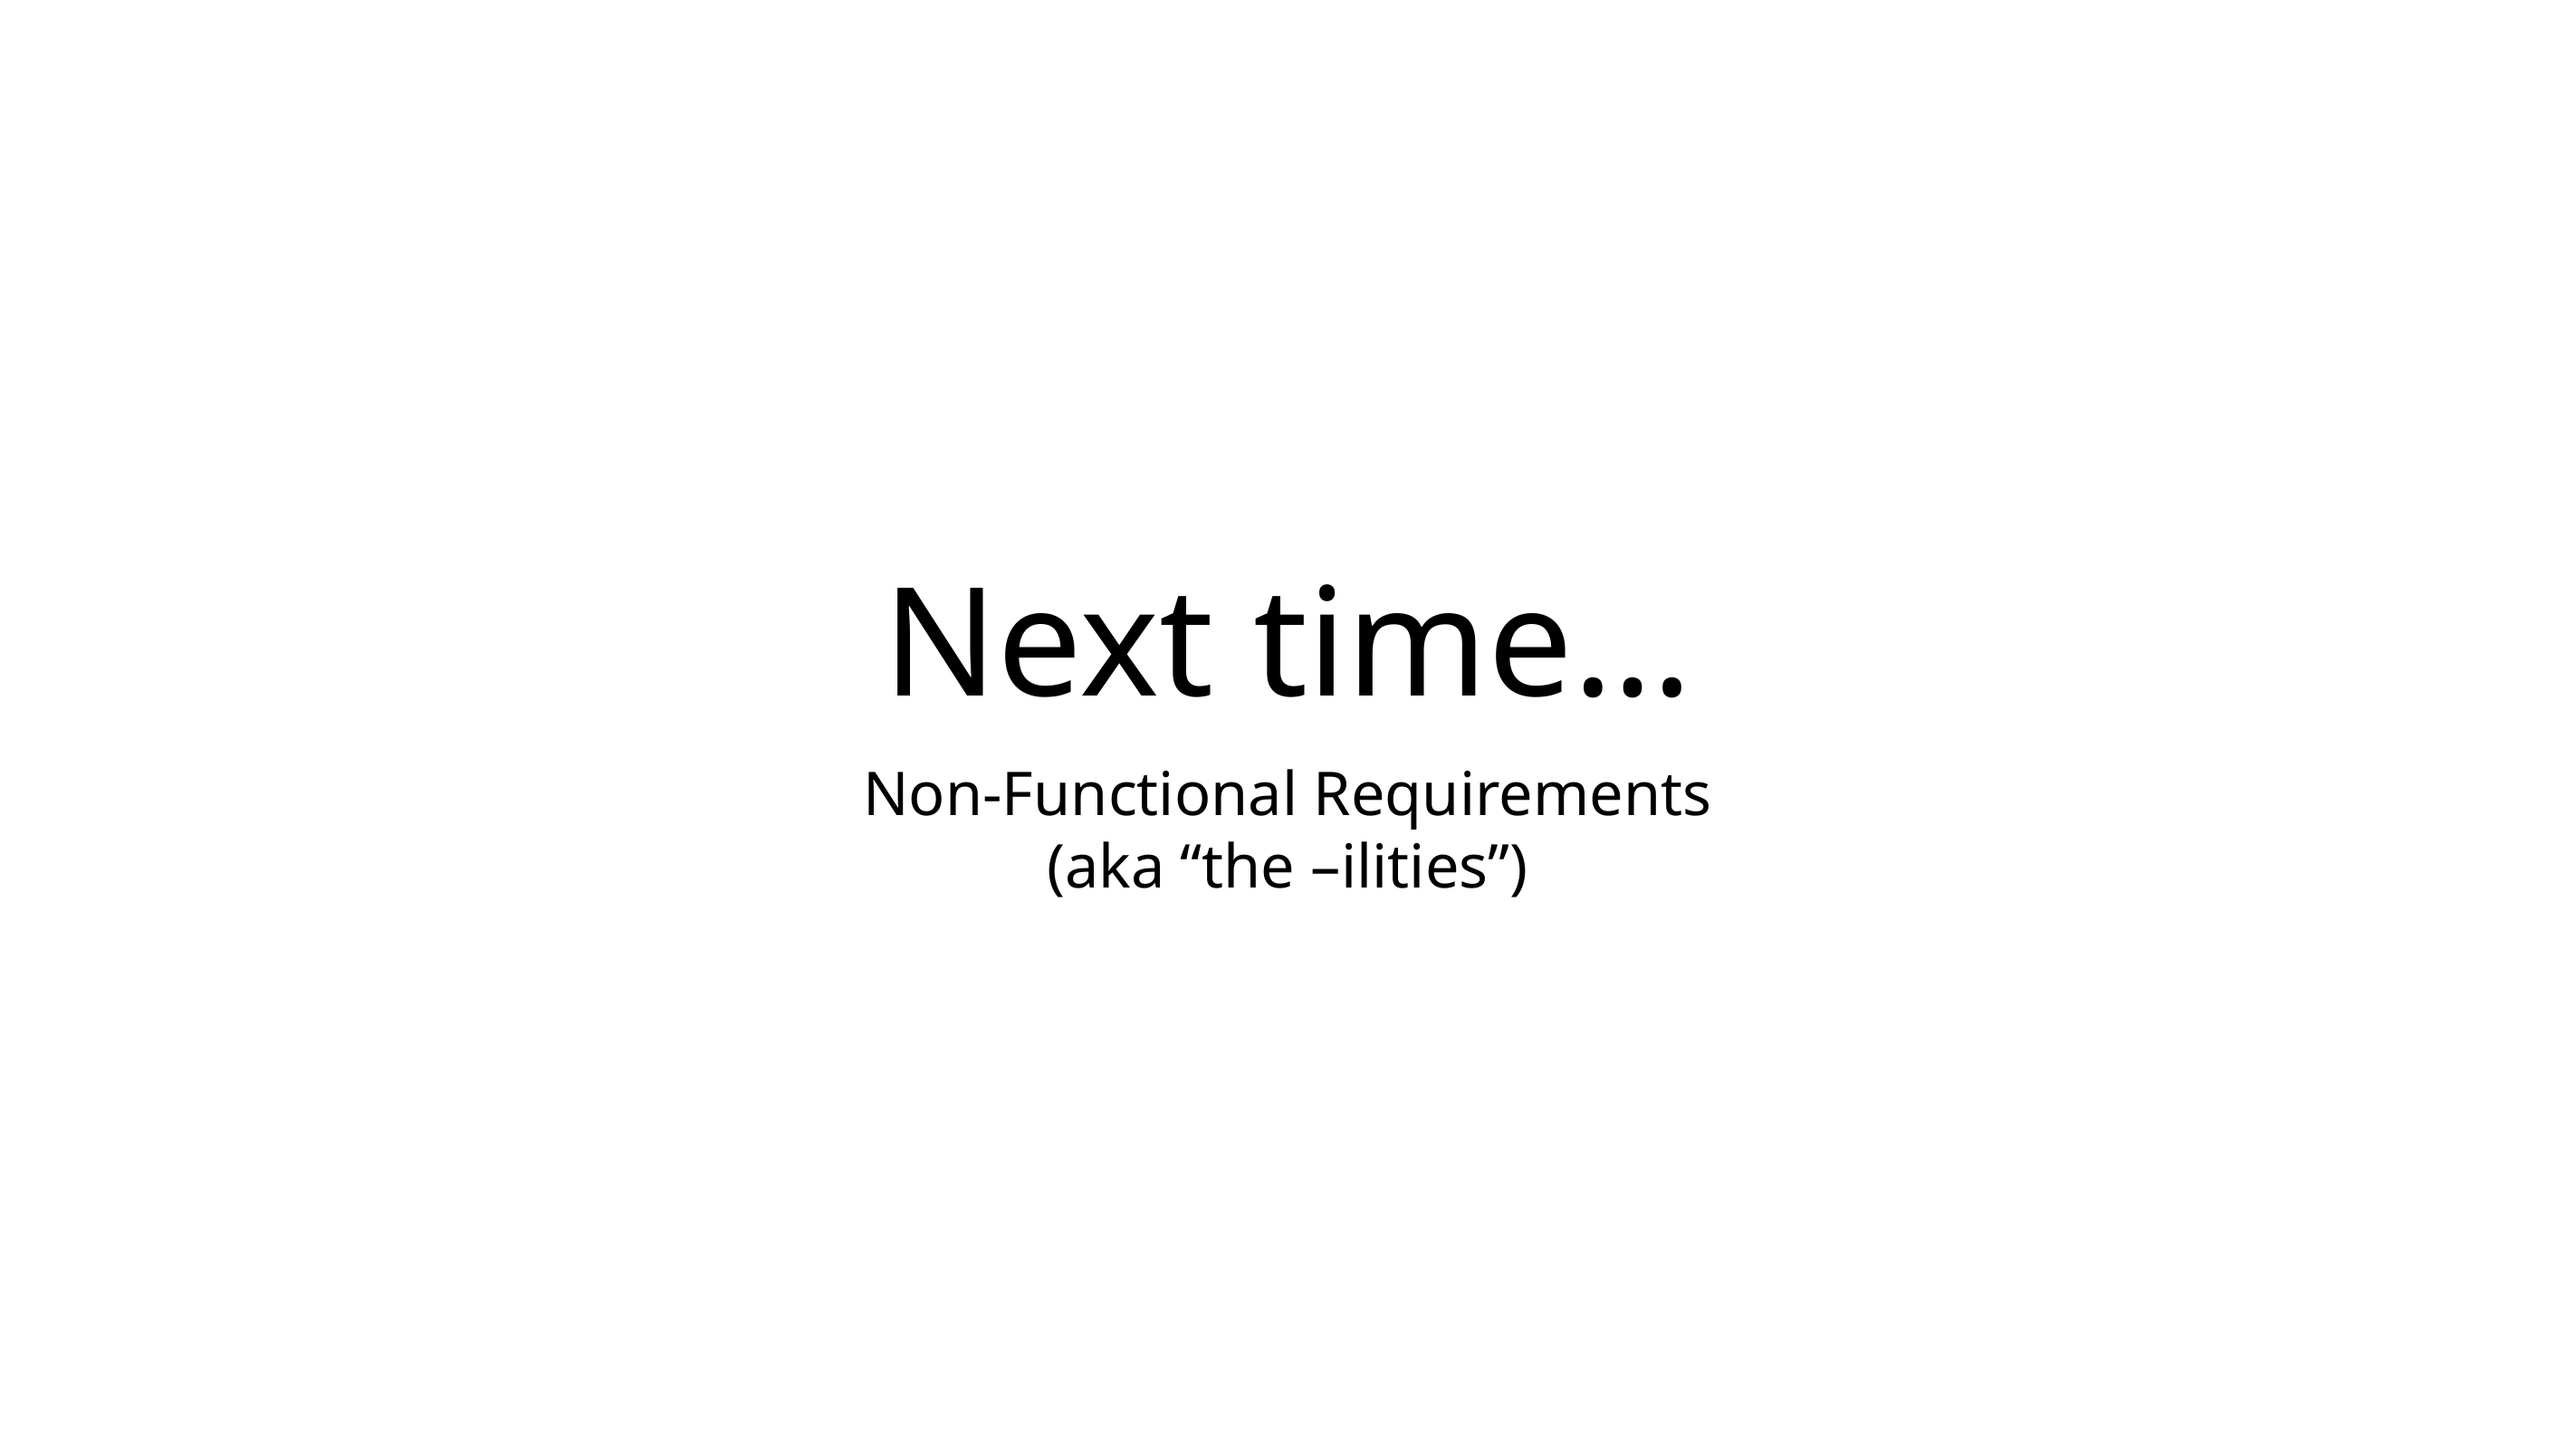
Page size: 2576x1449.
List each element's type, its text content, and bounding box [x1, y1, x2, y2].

list Non-Functional Requirements (aka “the –ilities”) [251, 746, 2325, 916]
title Next time… [251, 243, 2325, 734]
